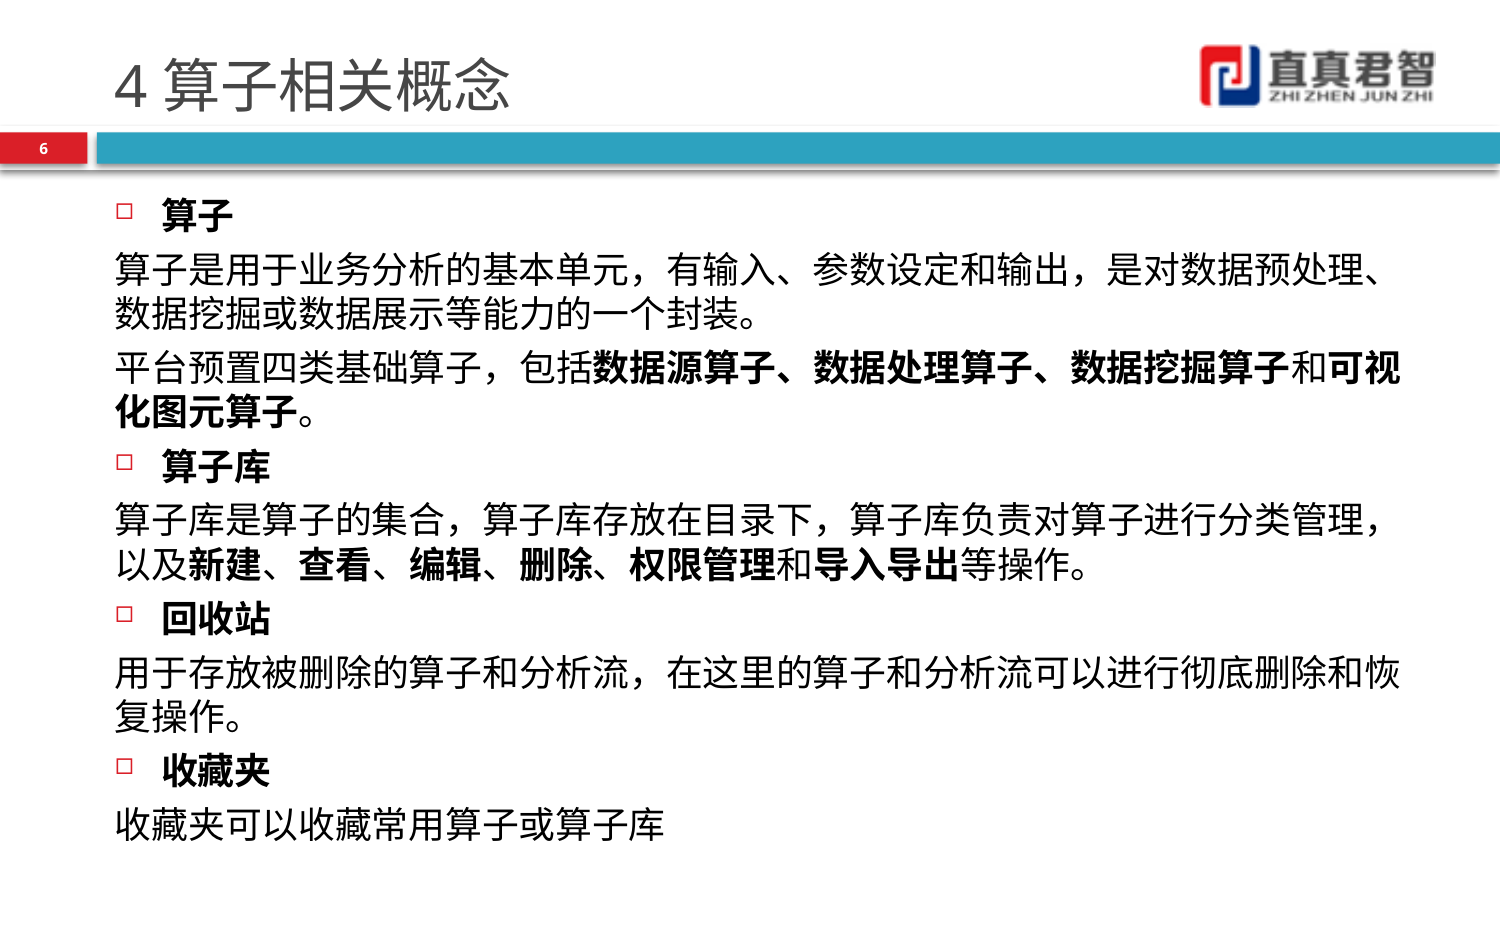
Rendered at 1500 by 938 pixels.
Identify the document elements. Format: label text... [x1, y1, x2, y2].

list 算子 算子是用于业务分析的基本单元，有输入、参数设定和输出，是对数据预处理、数据挖掘或数据展示等能力的一个封装。 平台预置四类基础算子，包括数据源算子、数据处理算子、数据挖掘算子和可视化图元算子。 算子库 算子库是算子的集合，算子库存放在目录下，算子库负责对算子进行分类管理，以及新建、查看、编辑、删除、权限管理和导入导出等操作。 回收站 用于存放被删除的算子和分析流，在这里的算子和分析流可以进行彻底删除和恢复操作。 收藏夹 收藏夹可以收藏常用算子或算子库 [100, 185, 1438, 856]
title 4算子相关概念 [99, 21, 1438, 127]
slide_number 6 [0, 131, 88, 165]
